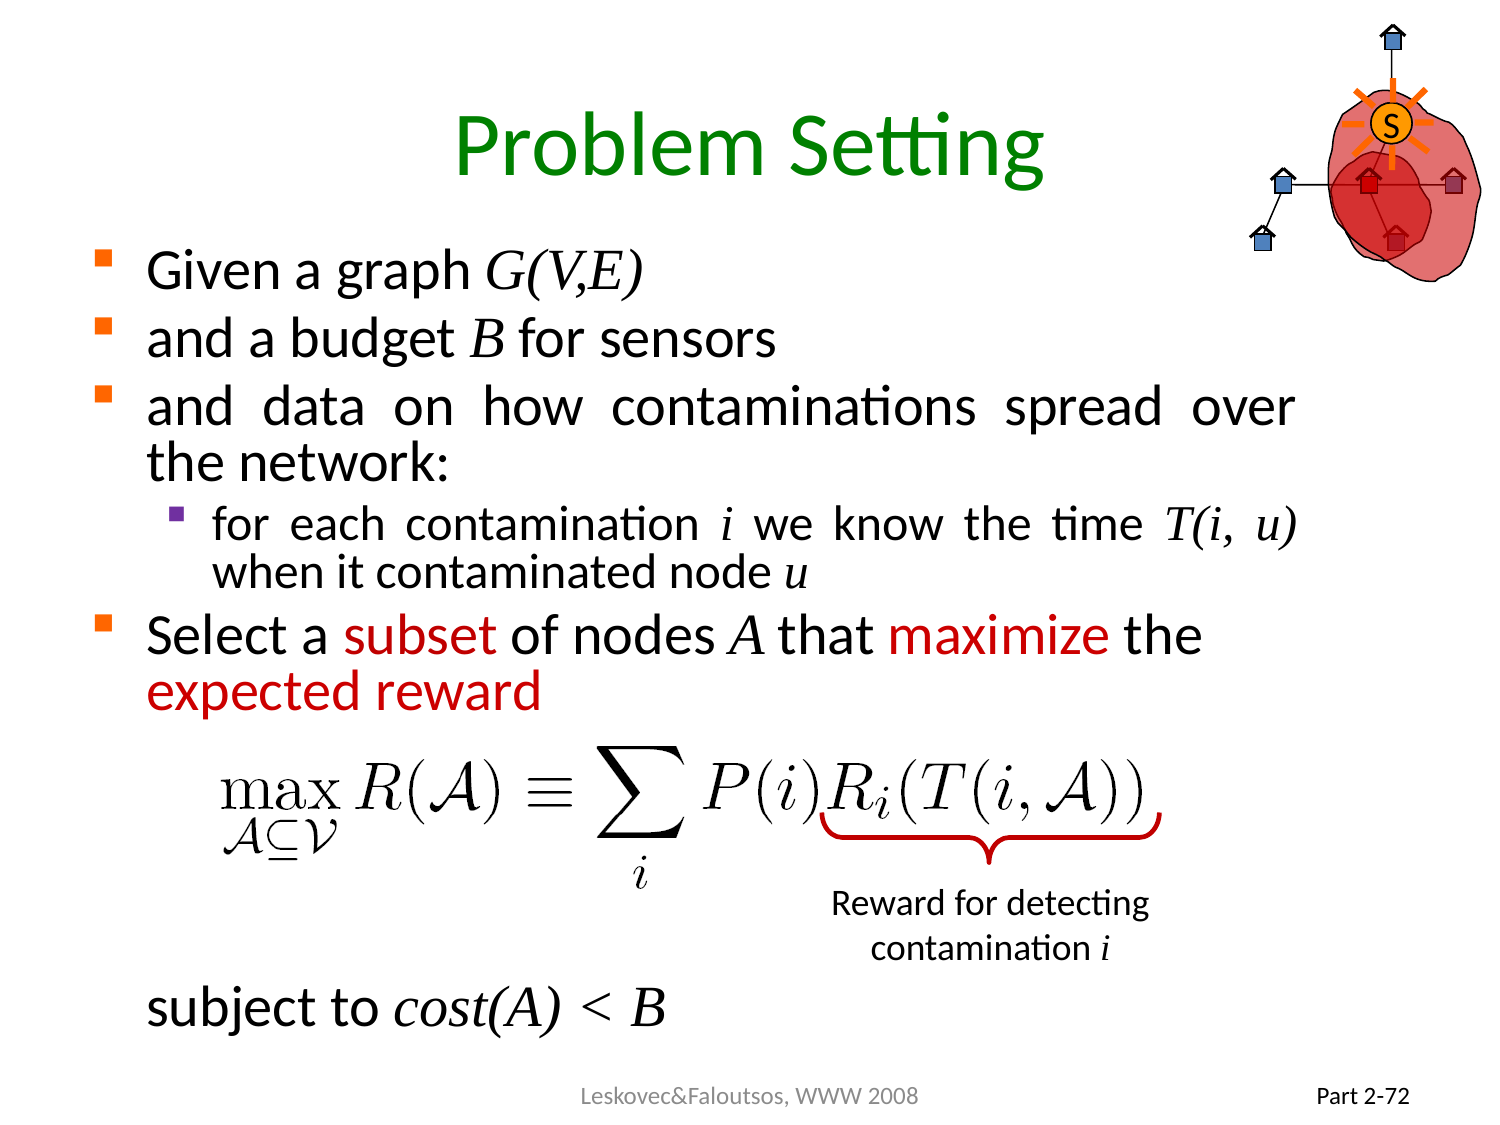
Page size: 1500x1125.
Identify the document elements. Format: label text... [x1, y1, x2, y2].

text_box [1149, 812, 1161, 836]
slide_number Part 2-72 [1074, 1065, 1425, 1125]
picture [212, 737, 1145, 892]
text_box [1249, 24, 1488, 276]
text_box Reward for detecting contamination i [796, 870, 1185, 975]
footer Leskovec&Faloutsos, WWW 2008 [512, 1065, 988, 1125]
list Given a graph G(V,E) and a budget B for sensors and data on how contaminations spread over the network: for each contamination i we know the time T(i, u) when it contaminated node u Select a subset of nodes A that maximize the expected reward subject to cost(A) < B [75, 237, 1313, 1075]
title Problem Setting [75, 45, 1244, 233]
